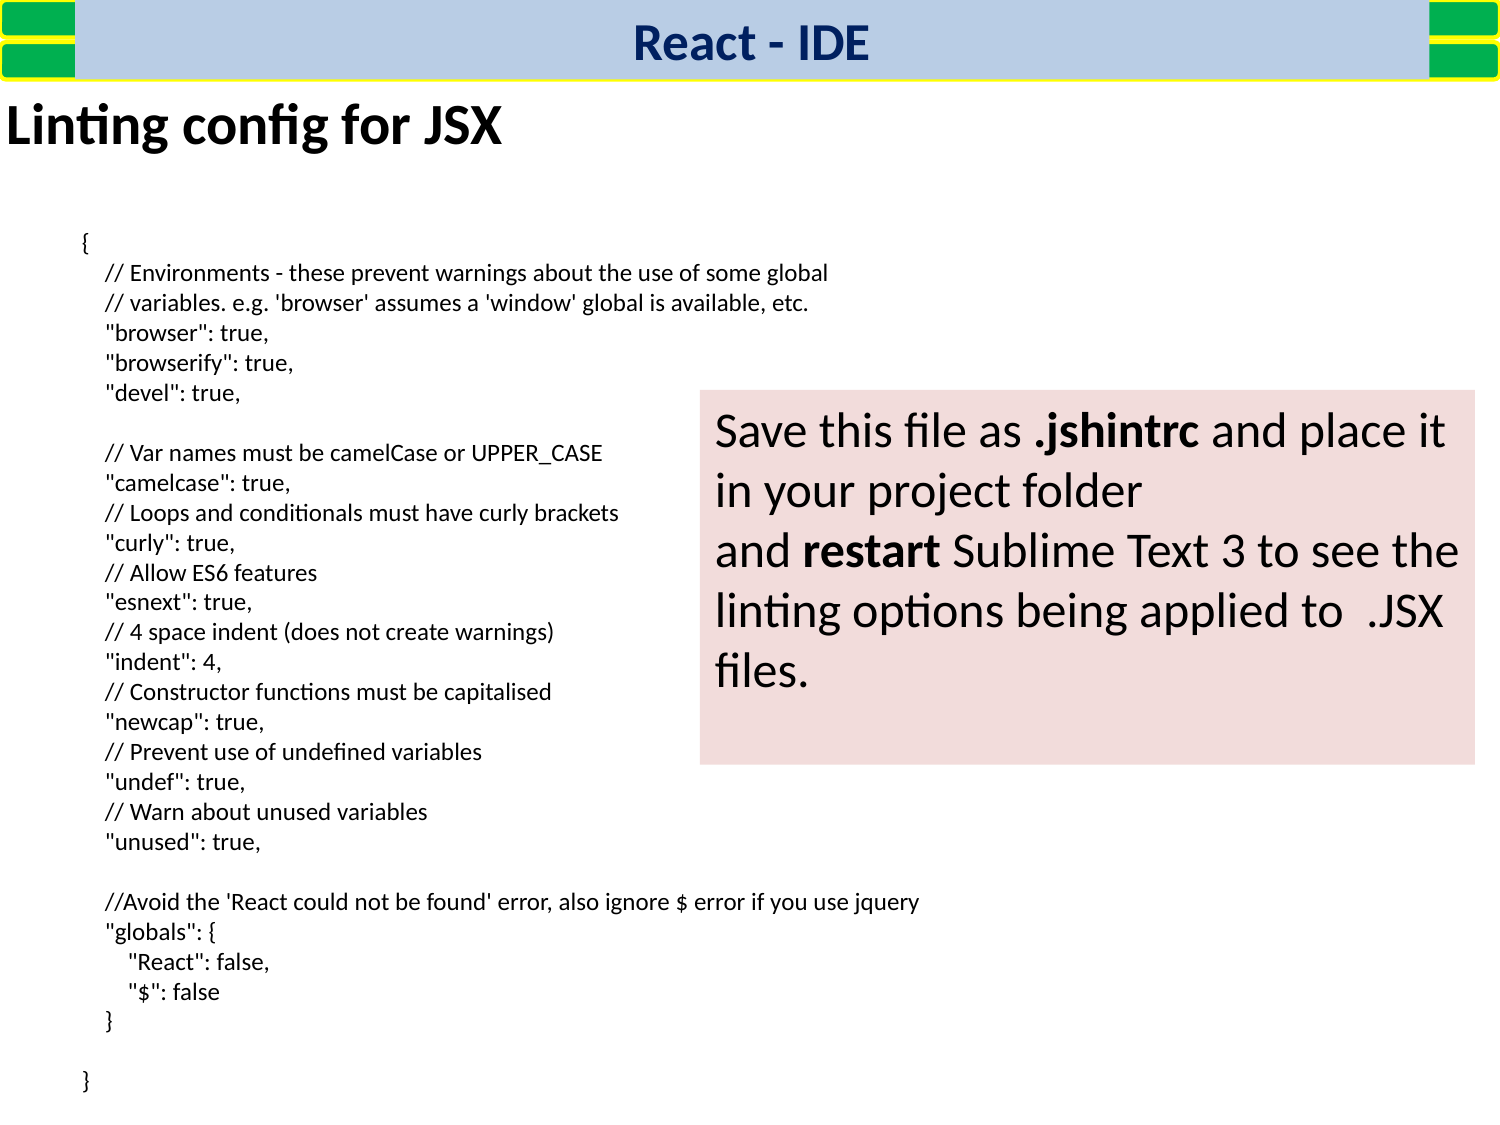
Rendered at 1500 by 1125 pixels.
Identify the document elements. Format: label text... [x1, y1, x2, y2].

text_box [0, 0, 75, 40]
text_box [1430, 40, 1500, 79]
text_box Linting config for JSX { // Environments - these prevent warnings about the use of some global // variables. e.g. 'browser' assumes a 'window' global is available, etc. "browser": true, "browserify": true, "devel": true, // Var names must be camelCase or UPPER_CASE "camelcase": true, // Loops and conditionals must have curly brackets "curly": true, // Allow ES6 features "esnext": true, // 4 space indent (does not create warnings) "indent": 4, // Constructor functions must be capitalised "newcap": true, // Prevent use of undefined variables "undef": true, // Warn about unused variables "unused": true, //Avoid the 'React could not be found' error, also ignore $ error if you use jquery "globals": { "React": false, "$": false } } [0, 79, 1500, 1125]
text_box React - IDE [75, 0, 1430, 79]
text_box Save this file as .jshintrc and place it in your project folder and restart Sublime Text 3 to see the linting options being applied to .JSX files. [699, 389, 1475, 765]
text_box [1430, 0, 1500, 40]
text_box [0, 40, 75, 79]
